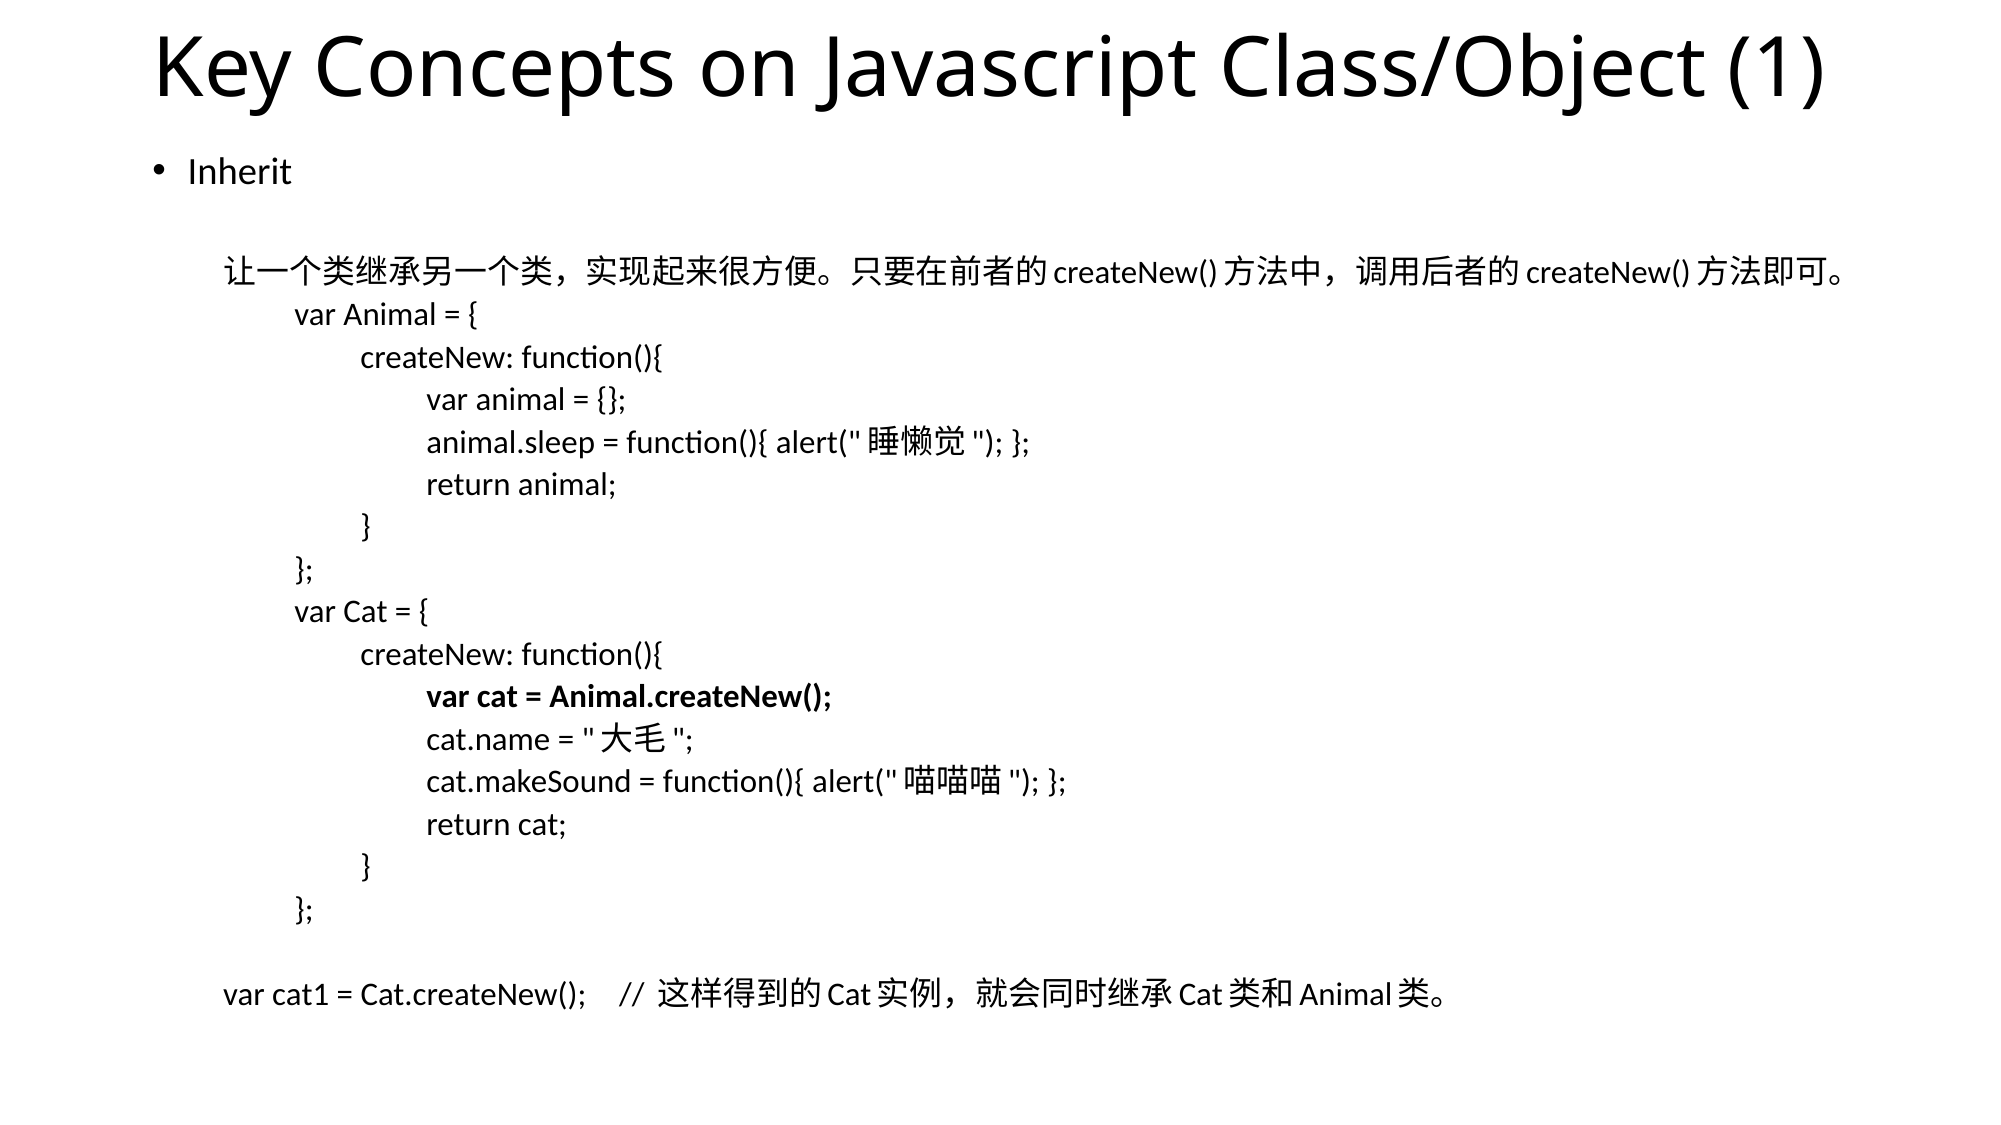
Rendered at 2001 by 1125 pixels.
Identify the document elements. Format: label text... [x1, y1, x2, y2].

list Inherit 让一个类继承另一个类，实现起来很方便。只要在前者的createNew()方法中，调用后者的createNew()方法即可。 var Animal = { createNew: function(){ var animal = {}; animal.sleep = function(){ alert("睡懒觉"); }; return animal; } }; var Cat = { createNew: function(){ var cat = Animal.createNew(); cat.name = "大毛"; cat.makeSound = function(){ alert("喵喵喵"); }; return cat; } }; var cat1 = Cat.createNew(); // 这样得到的Cat实例，就会同时继承Cat类和Animal类。 [137, 143, 1863, 1061]
title Key Concepts on Javascript Class/Object (1) [137, 15, 1863, 124]
